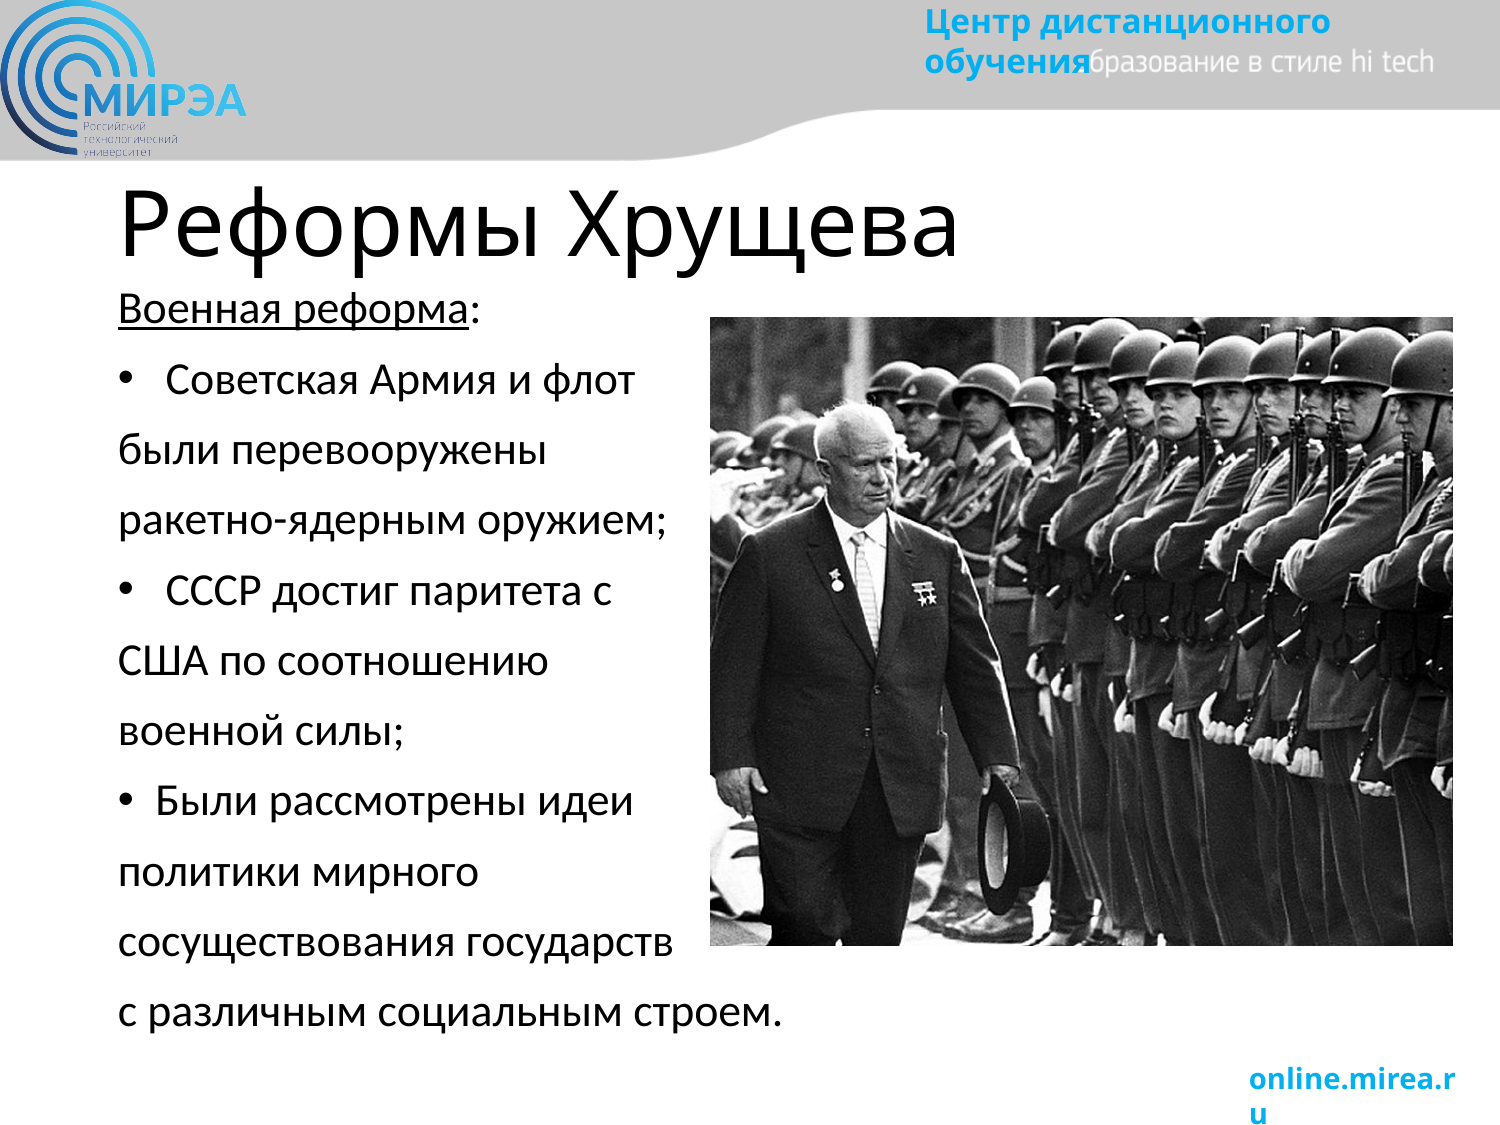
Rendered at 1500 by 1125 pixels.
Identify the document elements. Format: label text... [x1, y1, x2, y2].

title Реформы Хрущева [103, 169, 1397, 277]
list Военная реформа: Советская Армия и флот были перевооружены ракетно-ядерным оружием; СССР достиг паритета с США по соотношению военной силы; Были рассмотрены идеи политики мирного сосуществования государств с различным социальным строем. [103, 277, 1397, 1014]
picture [710, 317, 1453, 946]
picture [0, 0, 247, 159]
